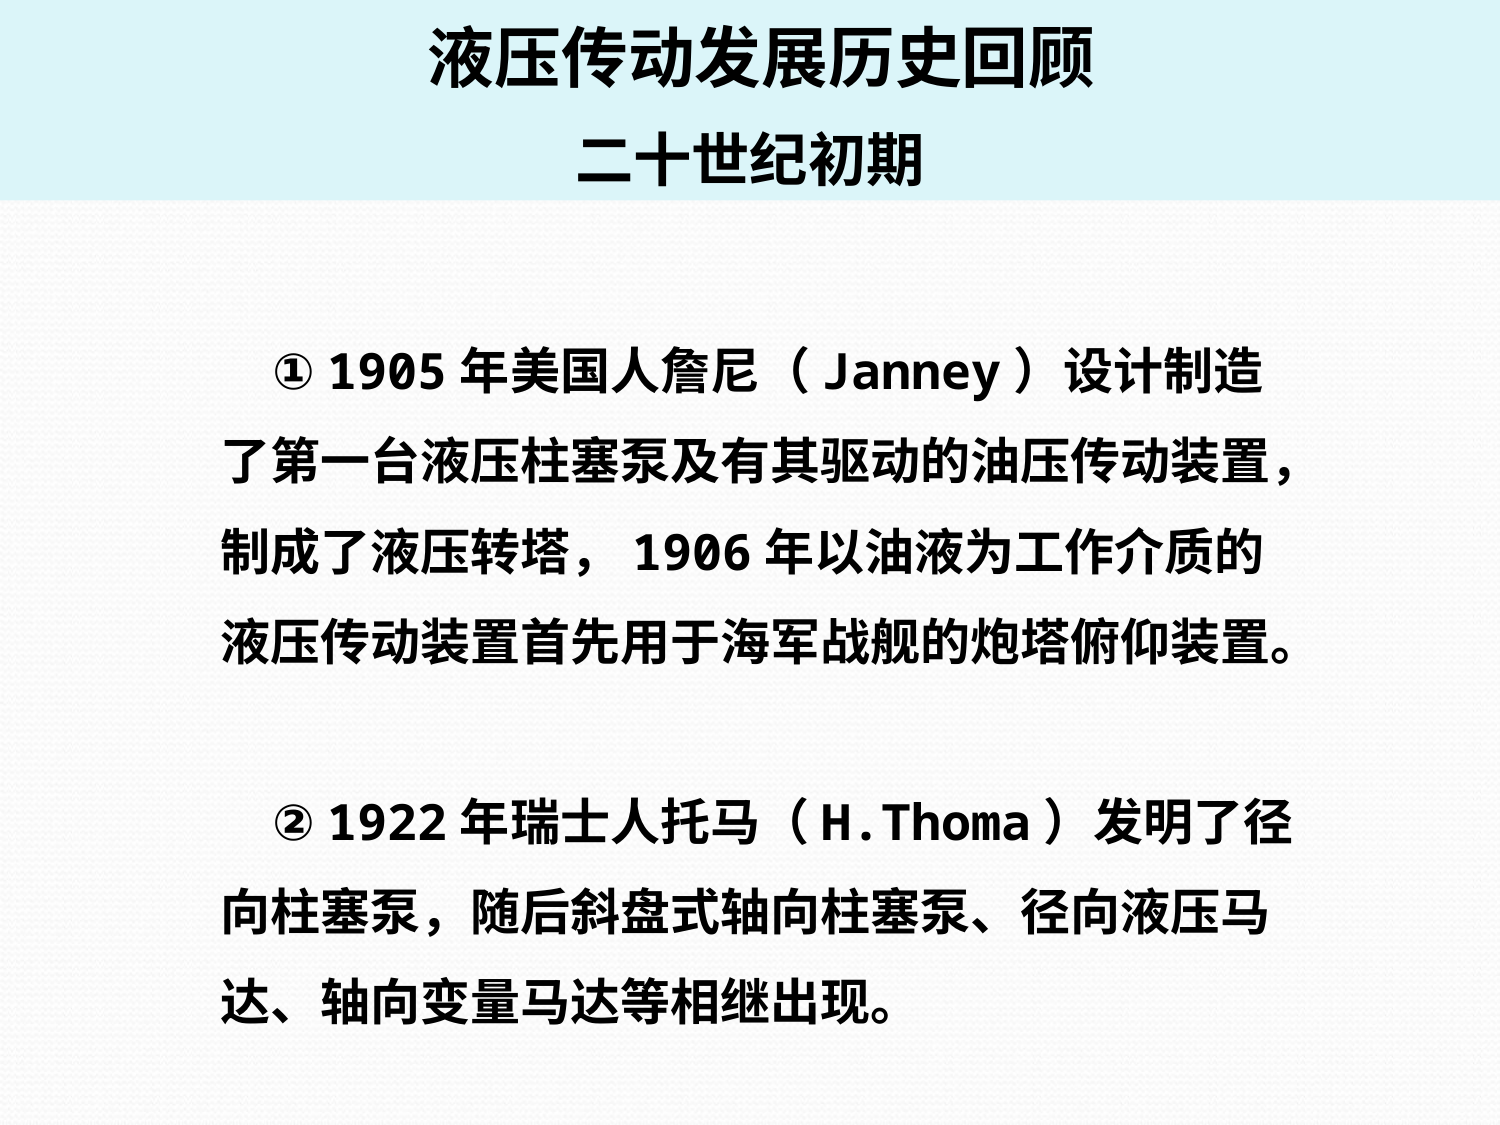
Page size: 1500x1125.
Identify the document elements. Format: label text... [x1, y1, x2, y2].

text_box ① 1905年美国人詹尼（Janney）设计制造了第一台液压柱塞泵及有其驱动的油压传动装置，制成了液压转塔，1906年以油液为工作介质的液压传动装置首先用于海军战舰的炮塔俯仰装置。 ② 1922年瑞士人托马（H.Thoma）发明了径向柱塞泵，随后斜盘式轴向柱塞泵、径向液压马达、轴向变量马达等相继出现。 [205, 302, 1329, 1038]
text_box 液压传动发展历史回顾 二十世纪初期 [0, 0, 1500, 201]
picture [0, 201, 1500, 1125]
